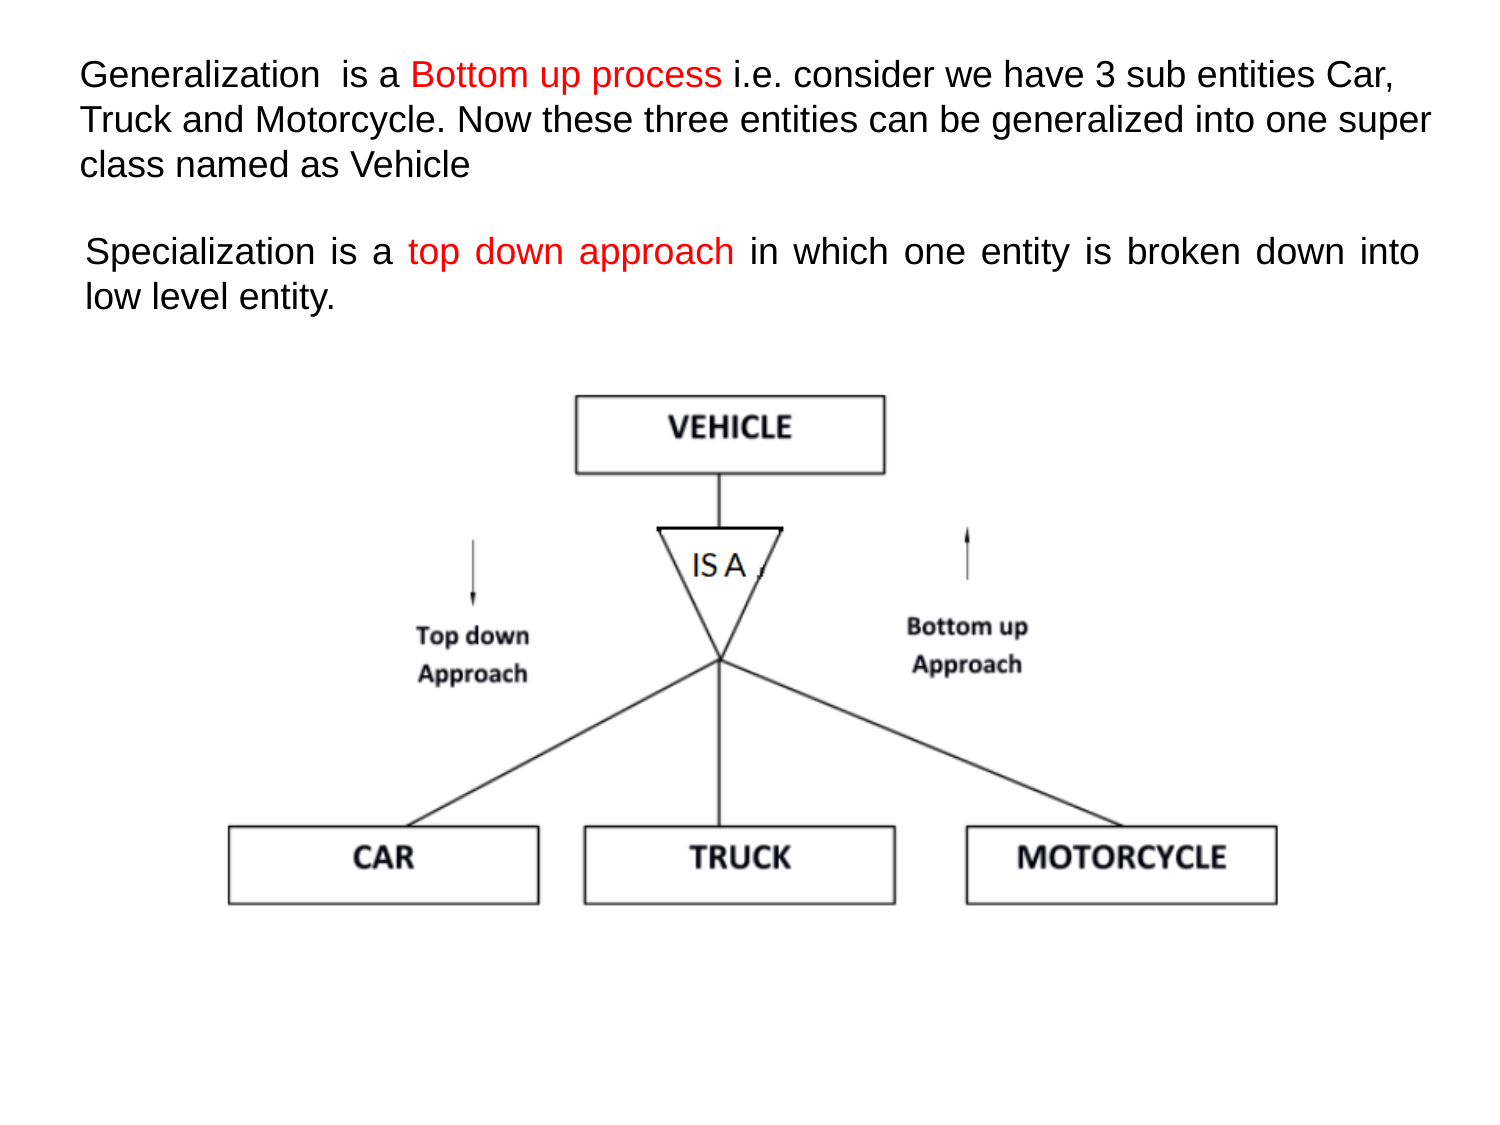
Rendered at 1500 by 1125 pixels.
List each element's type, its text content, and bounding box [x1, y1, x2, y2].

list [161, 375, 1339, 937]
text_box Generalization is a Bottom up process i.e. consider we have 3 sub entities Car, Truck and Motorcycle. Now these three entities can be generalized into one super class named as Vehicle [64, 42, 1459, 193]
text_box Specialization is a top down approach in which one entity is broken down into low level entity. [70, 219, 1436, 325]
